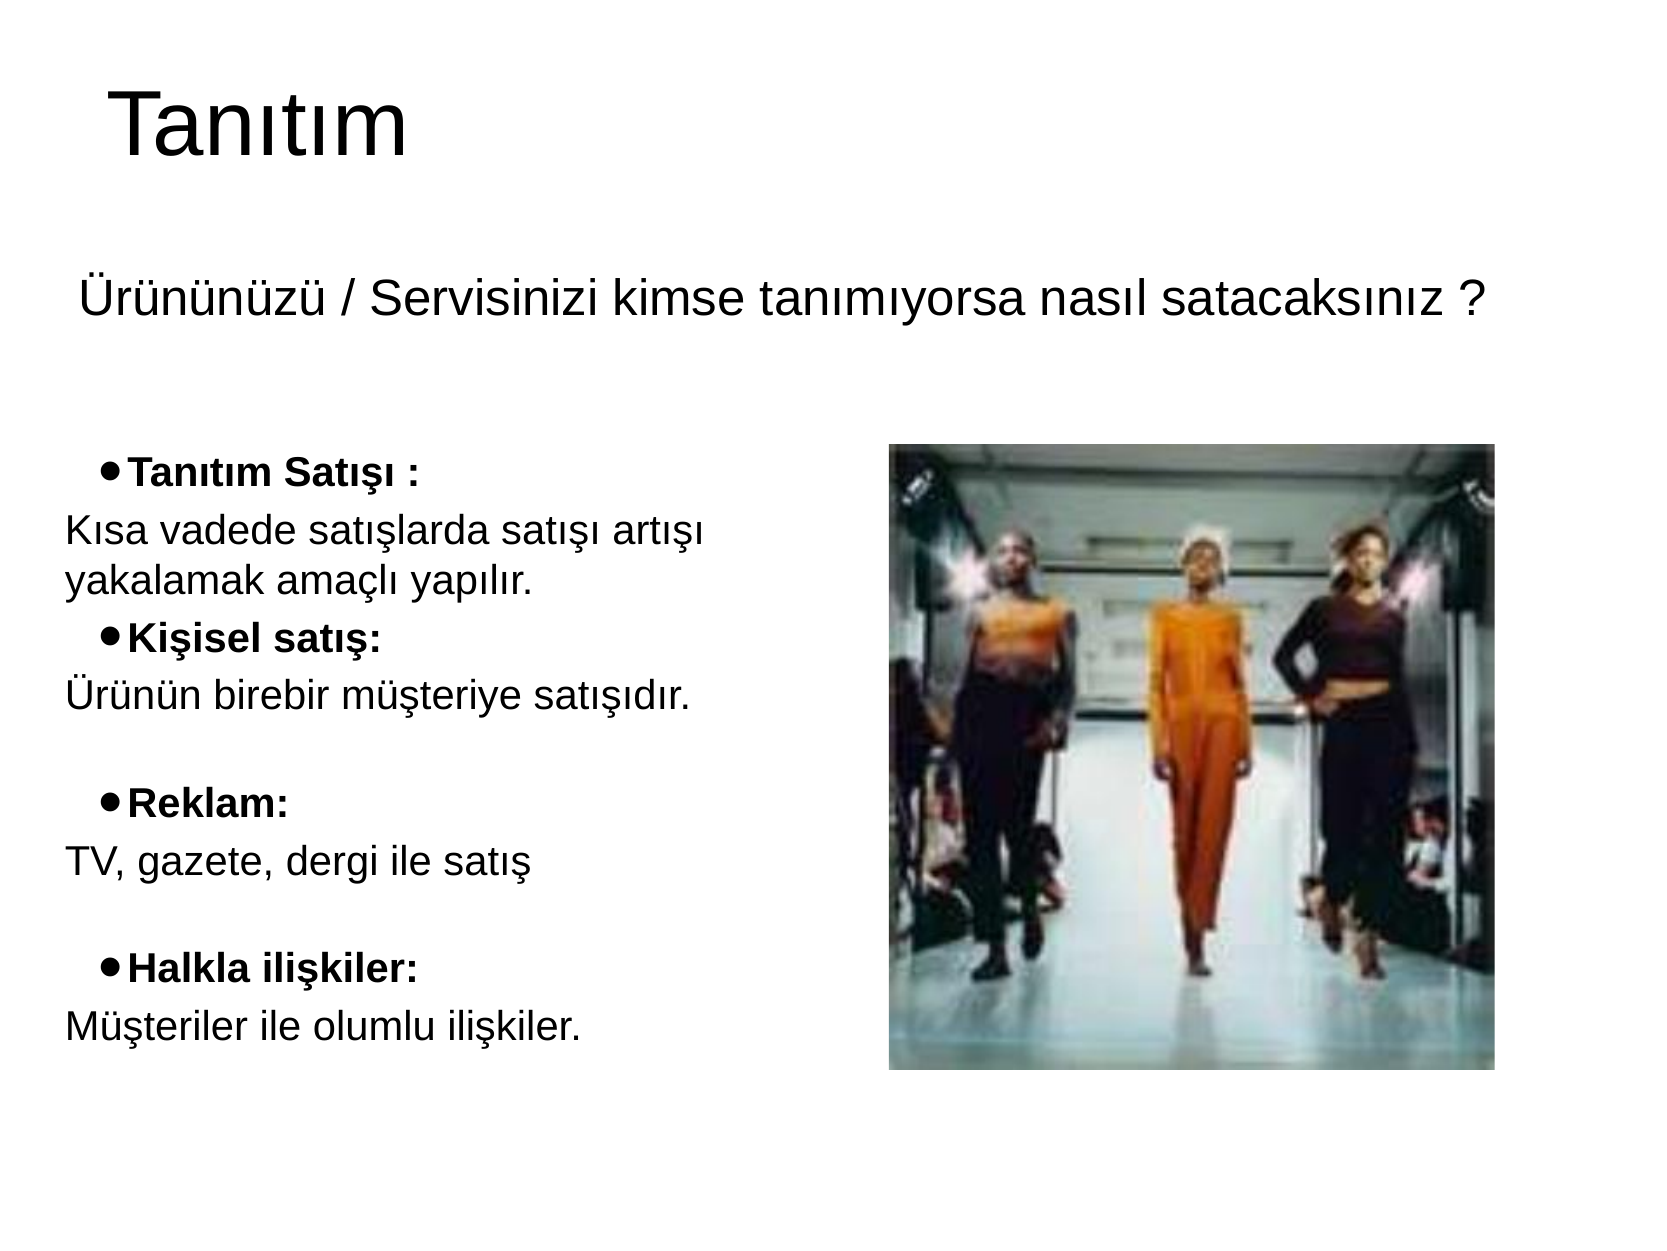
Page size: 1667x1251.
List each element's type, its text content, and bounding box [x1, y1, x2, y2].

text_box [83, 27, 1403, 176]
list Tanıtım Satışı : Kısa vadede satışlarda satışı artışı yakalamak amaçlı yapılır. Kişisel satış: Ürünün birebir müşteriye satışıdır. Reklam: TV, gazete, dergi ile satış Halkla ilişkiler: Müşteriler ile olumlu ilişkiler. [58, 438, 816, 1088]
text_box [888, 444, 1495, 1070]
text_box Ürününüzü / Servisinizi kimse tanımıyorsa nasıl satacaksınız ? [72, 258, 1621, 320]
title Tanıtım [100, 36, 1399, 180]
